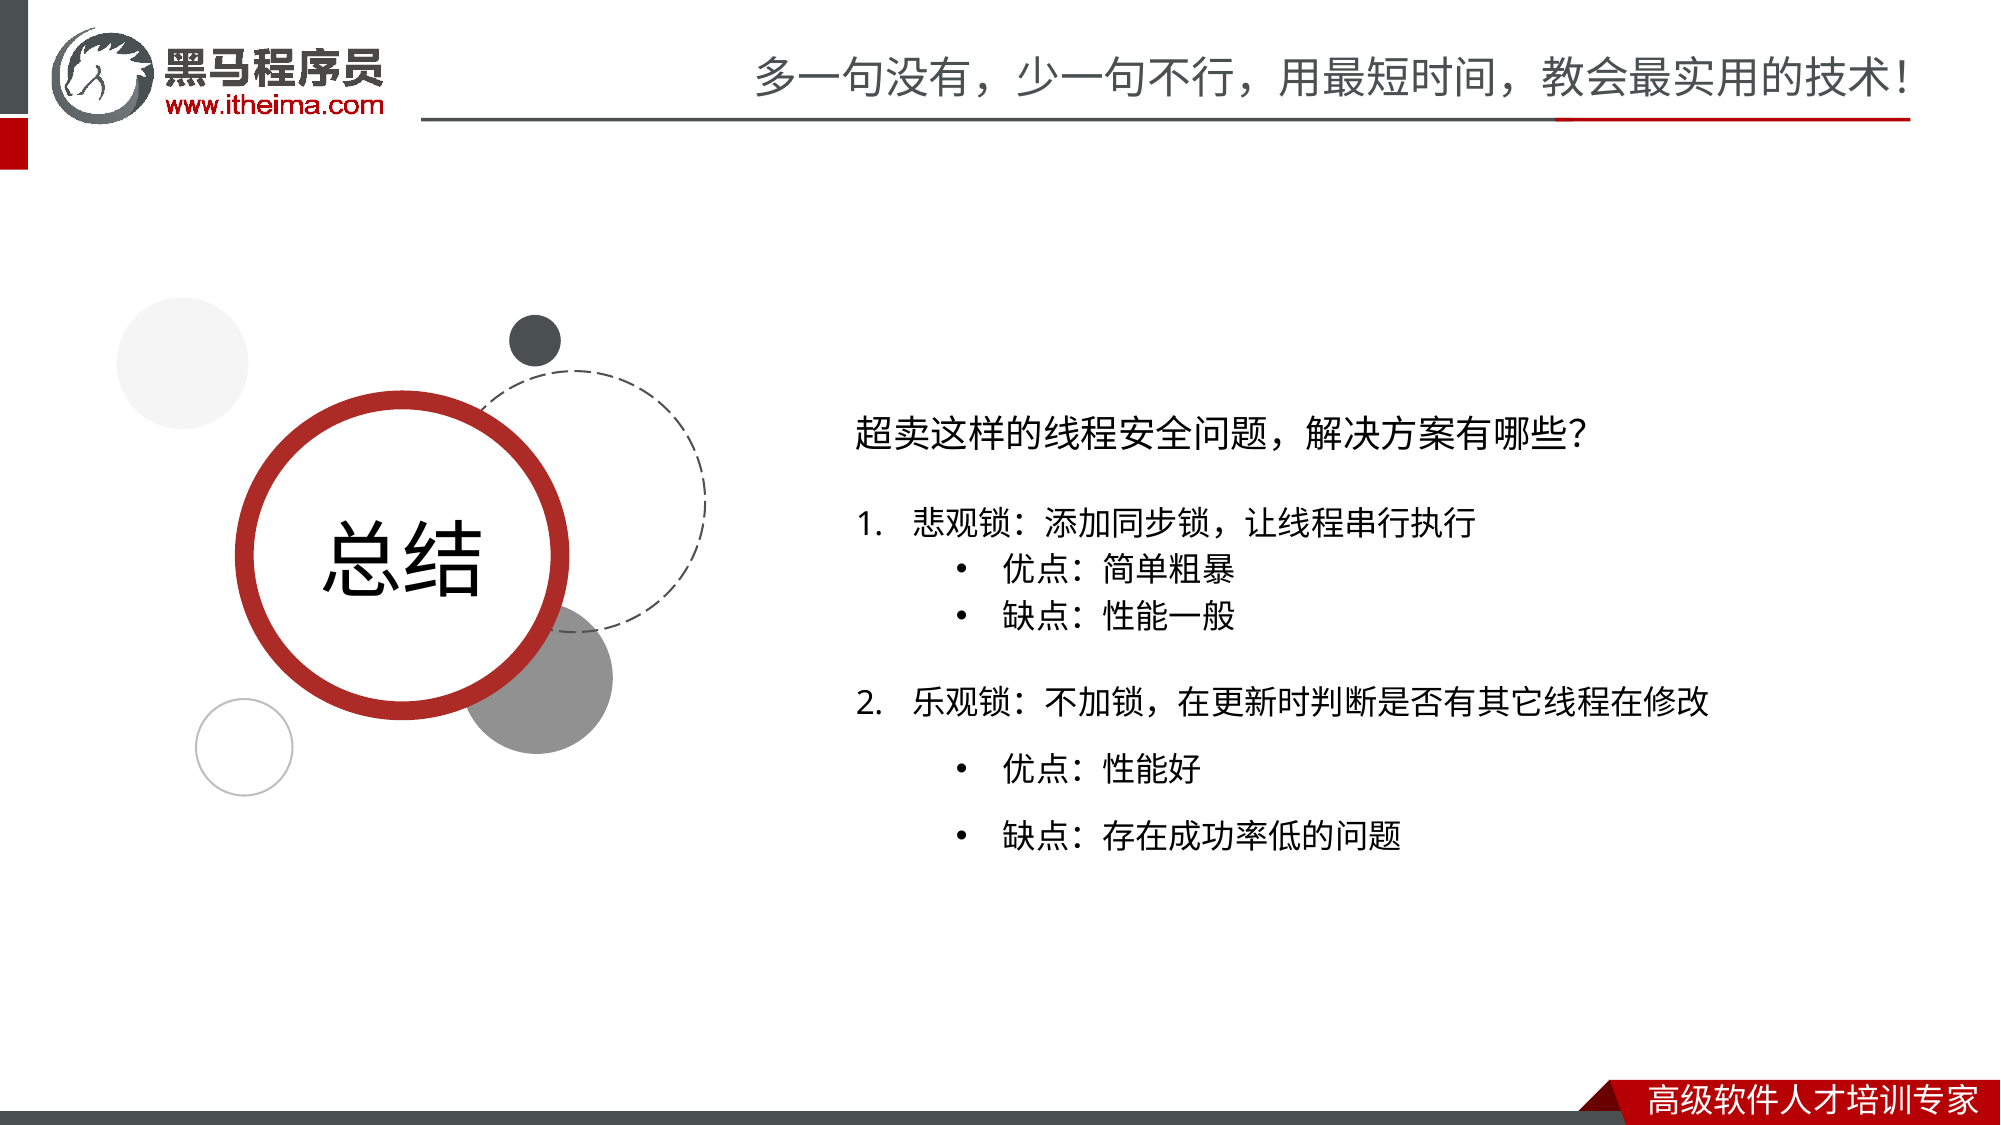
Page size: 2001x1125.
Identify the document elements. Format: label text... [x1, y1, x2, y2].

list 超卖这样的线程安全问题，解决方案有哪些？ 悲观锁：添加同步锁，让线程串行执行 优点：简单粗暴 缺点：性能一般 乐观锁：不加锁，在更新时判断是否有其它线程在修改 优点：性能好 缺点：存在成功率低的问题 [841, 239, 1786, 980]
picture [50, 26, 384, 125]
